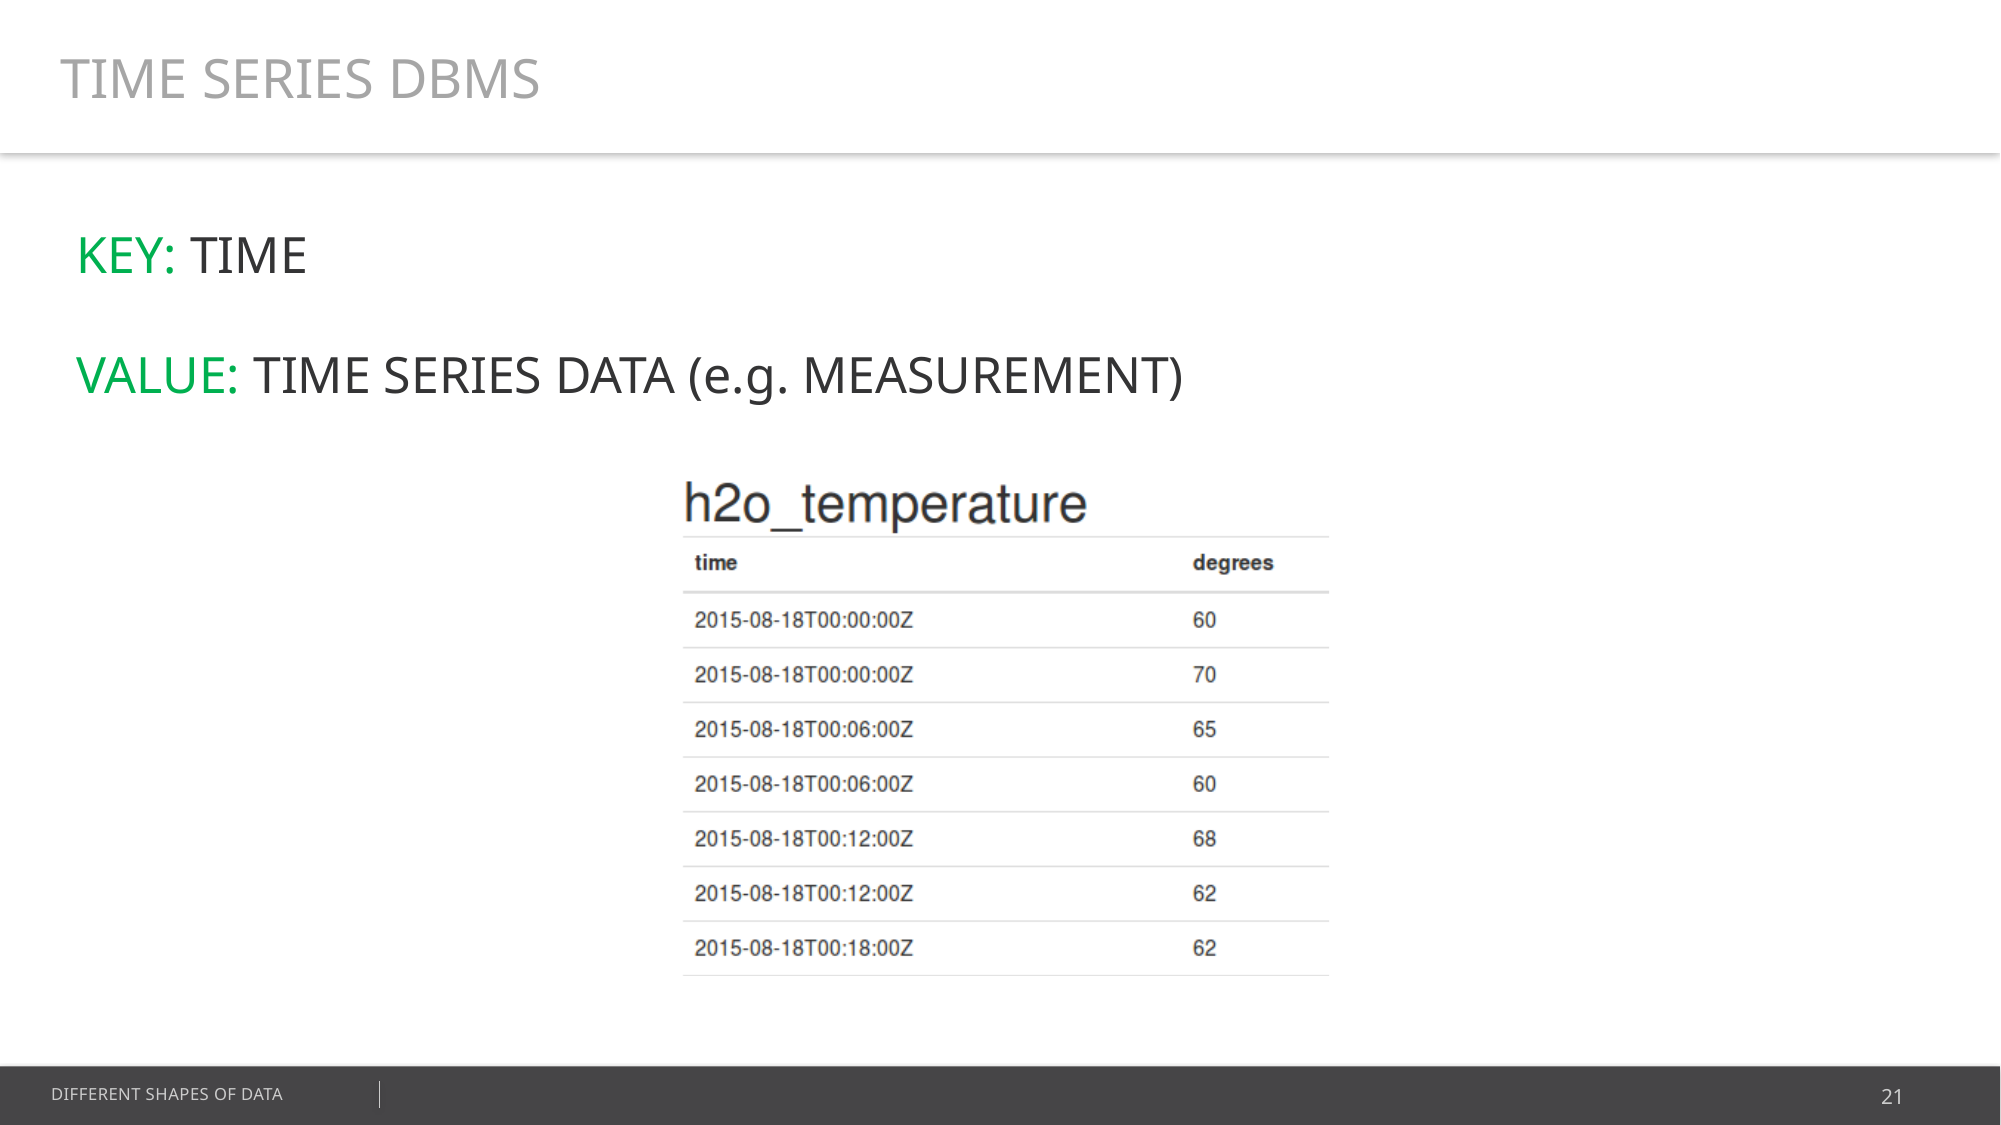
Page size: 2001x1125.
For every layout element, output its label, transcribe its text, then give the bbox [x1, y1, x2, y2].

text_box KEY: TIME VALUE: TIME SERIES DATA (e.g. MEASUREMENT) [62, 216, 1200, 457]
picture [670, 458, 1330, 976]
list TIME SERIES DBMS [0, 0, 2000, 153]
